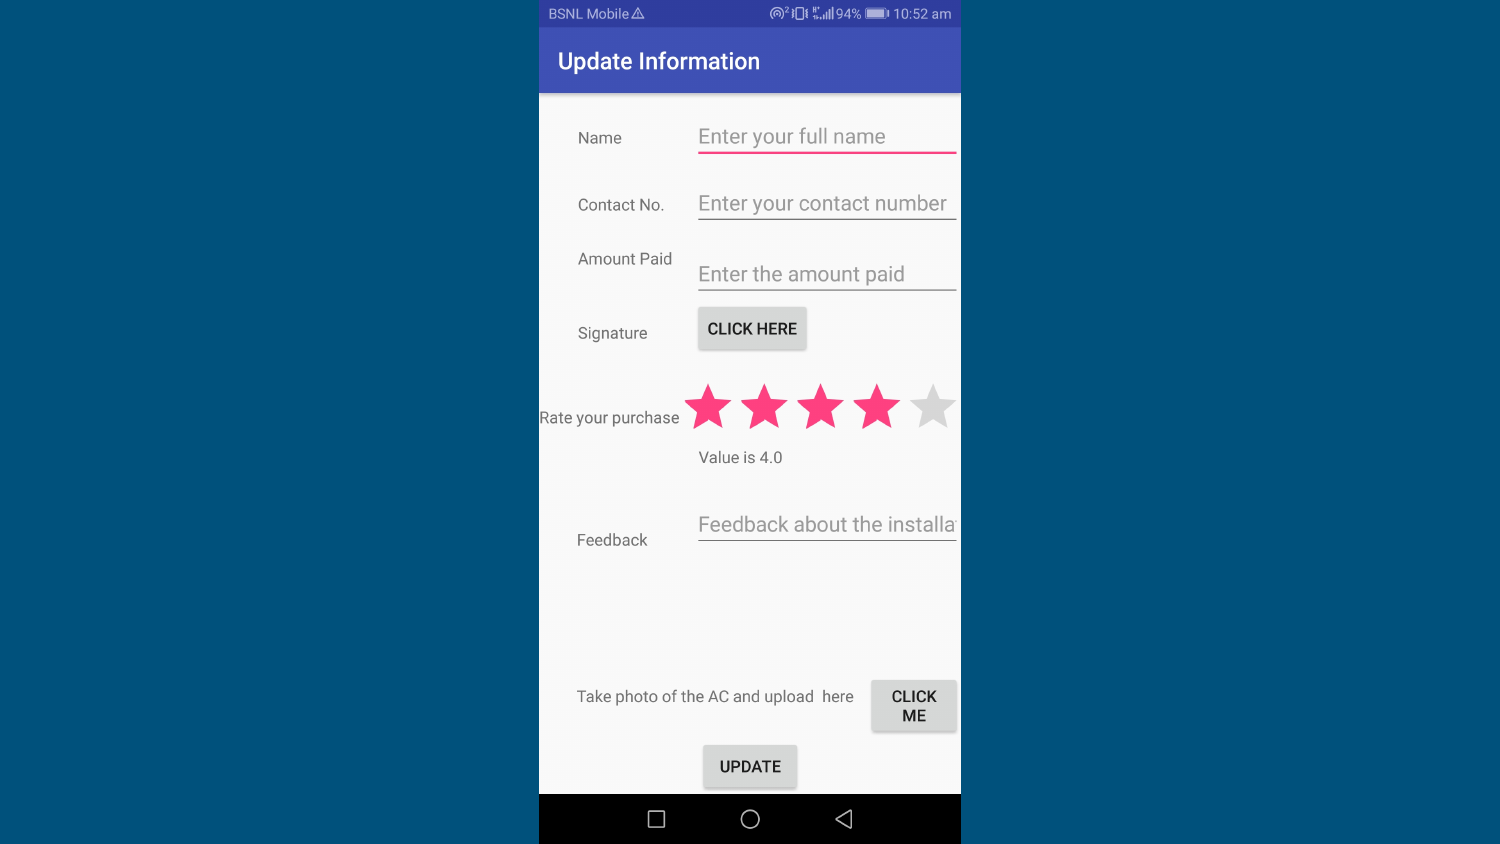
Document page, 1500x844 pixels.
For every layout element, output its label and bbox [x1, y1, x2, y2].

picture [540, 0, 960, 844]
